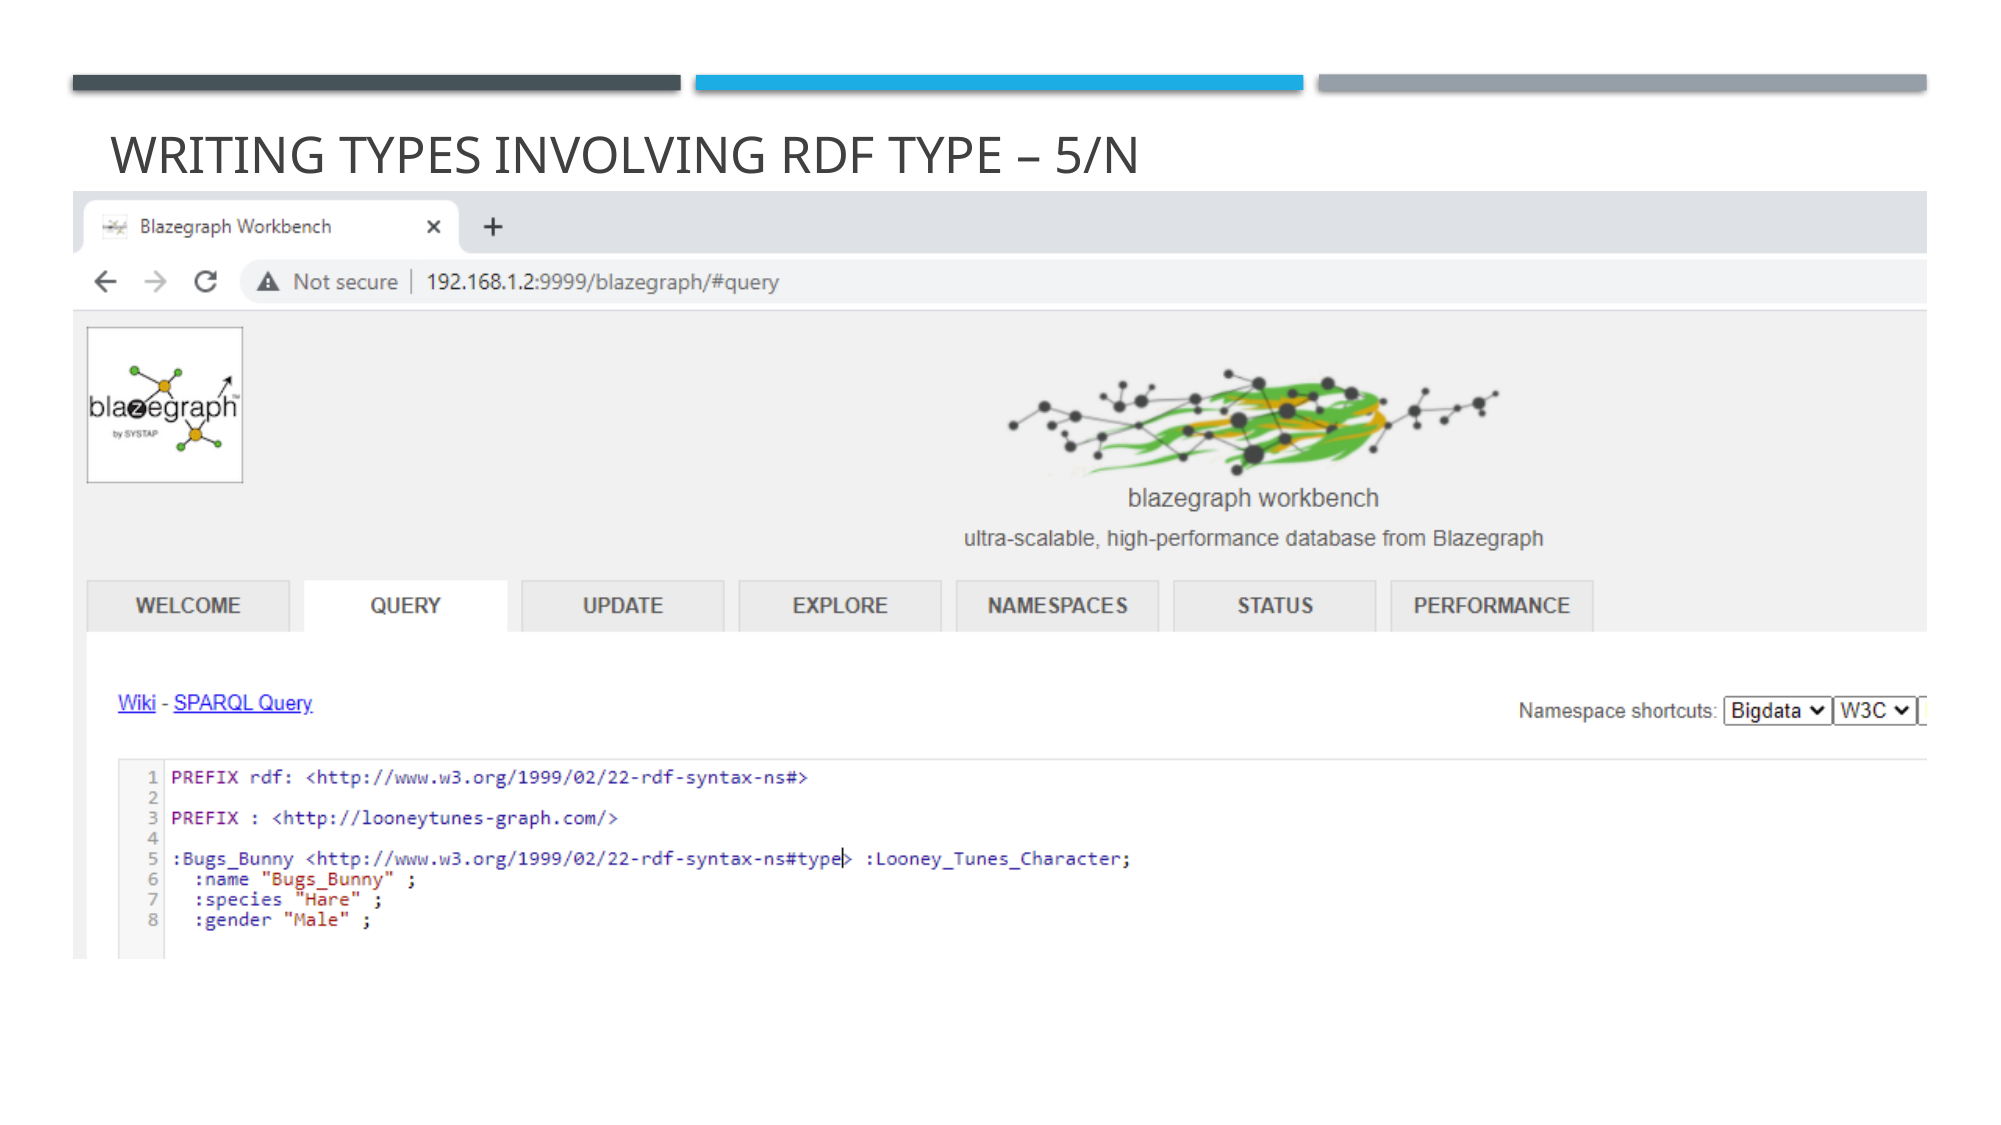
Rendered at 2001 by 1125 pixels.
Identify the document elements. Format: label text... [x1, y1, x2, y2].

title Writing types involving rdF type – 5/N [95, 115, 1905, 188]
picture [72, 190, 1928, 959]
